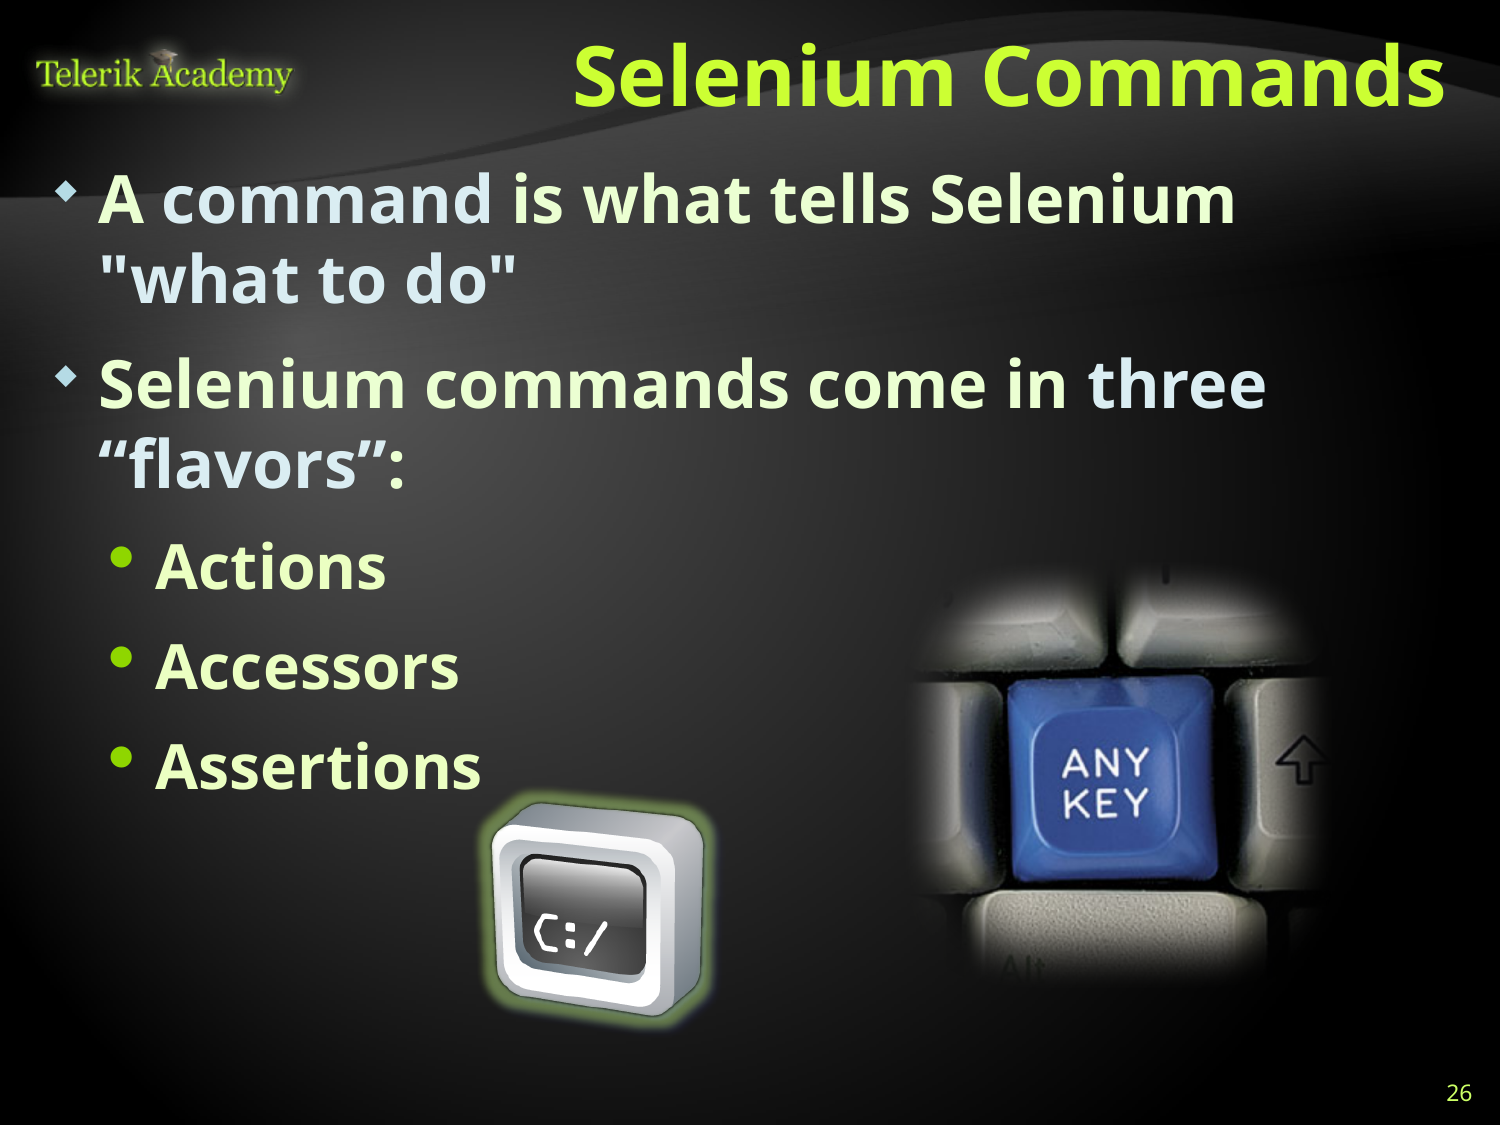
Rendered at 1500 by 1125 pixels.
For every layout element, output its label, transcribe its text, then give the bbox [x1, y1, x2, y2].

slide_number 26 [1412, 1074, 1488, 1113]
list A command is what tells Selenium "what to do" Selenium commands come in three “flavors”: Actions Accessors Assertions [37, 149, 1463, 1100]
title Selenium Commands [300, 12, 1463, 149]
picture [0, 0, 1500, 1125]
